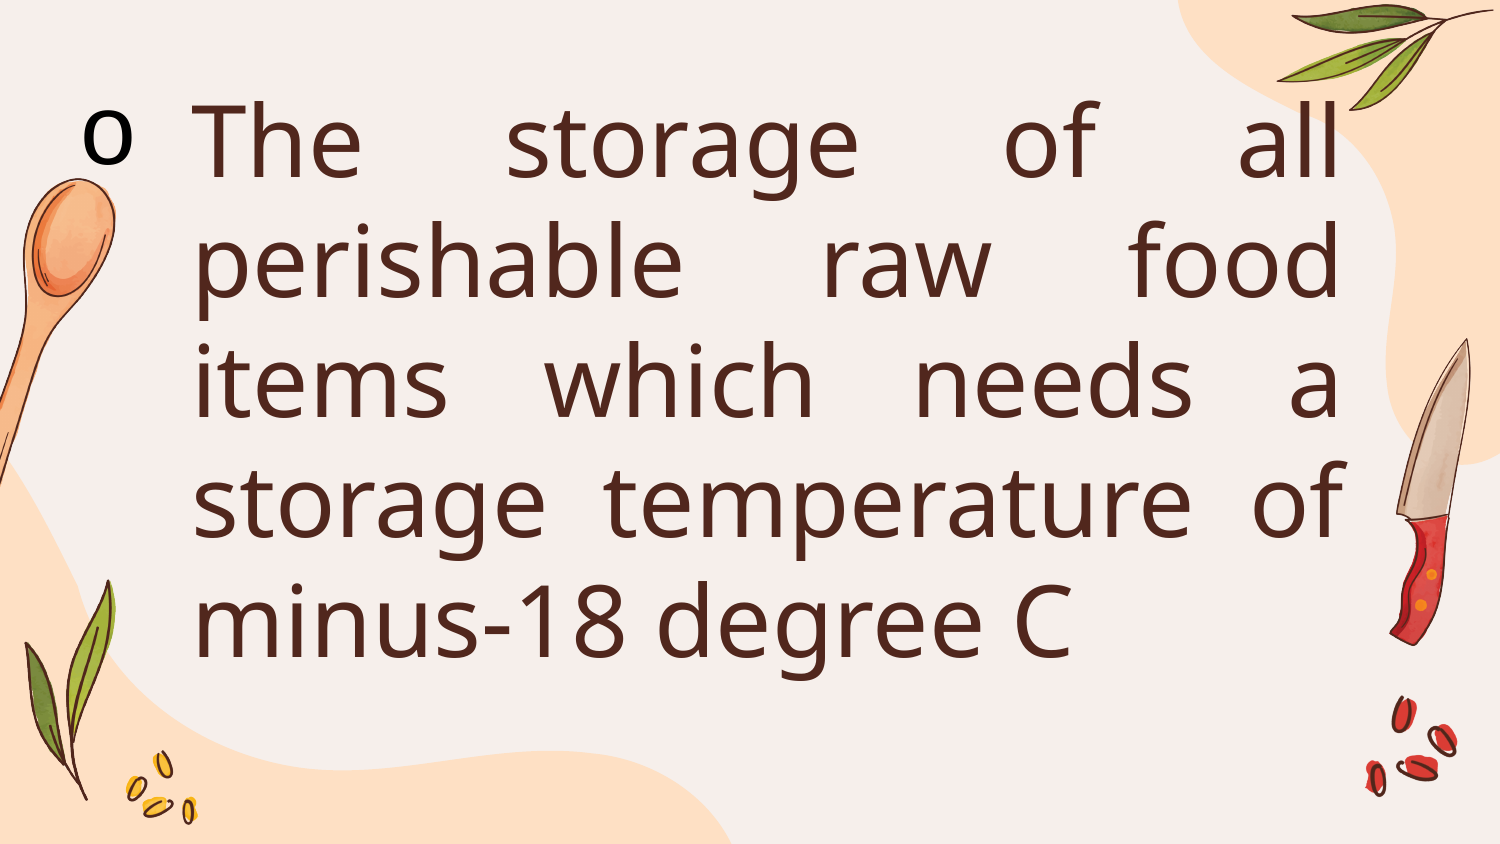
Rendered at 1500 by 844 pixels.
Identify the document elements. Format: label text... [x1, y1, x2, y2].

picture [1278, 0, 1493, 138]
picture [120, 748, 213, 843]
picture [1343, 692, 1466, 818]
picture [1363, 332, 1500, 649]
text_box The storage of all perishable raw food items which needs a storage temperature of minus-18 degree C [63, 70, 1360, 685]
picture [0, 178, 116, 801]
